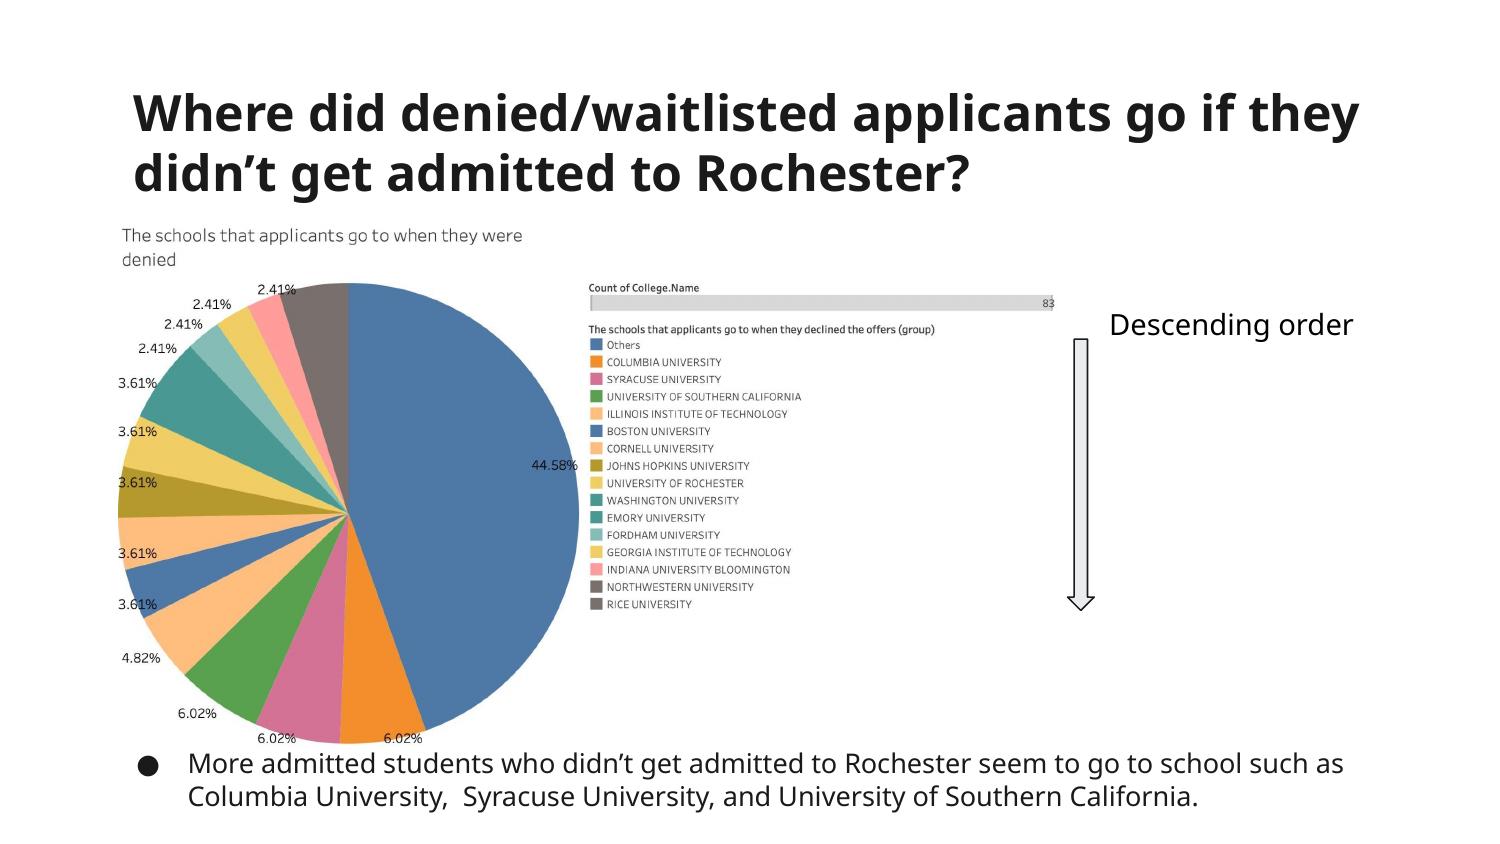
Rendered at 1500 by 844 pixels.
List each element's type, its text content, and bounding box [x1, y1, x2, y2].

picture [118, 217, 1057, 749]
list More admitted students who didn’t get admitted to Rochester seem to go to school such as Columbia University, Syracuse University, and University of Southern California. [97, 731, 1361, 844]
text_box Descending order [1094, 291, 1433, 357]
text_box [1067, 339, 1095, 611]
text_box Where did denied/waitlisted applicants go if they didn’t get admitted to Rochester? [118, 66, 1485, 217]
